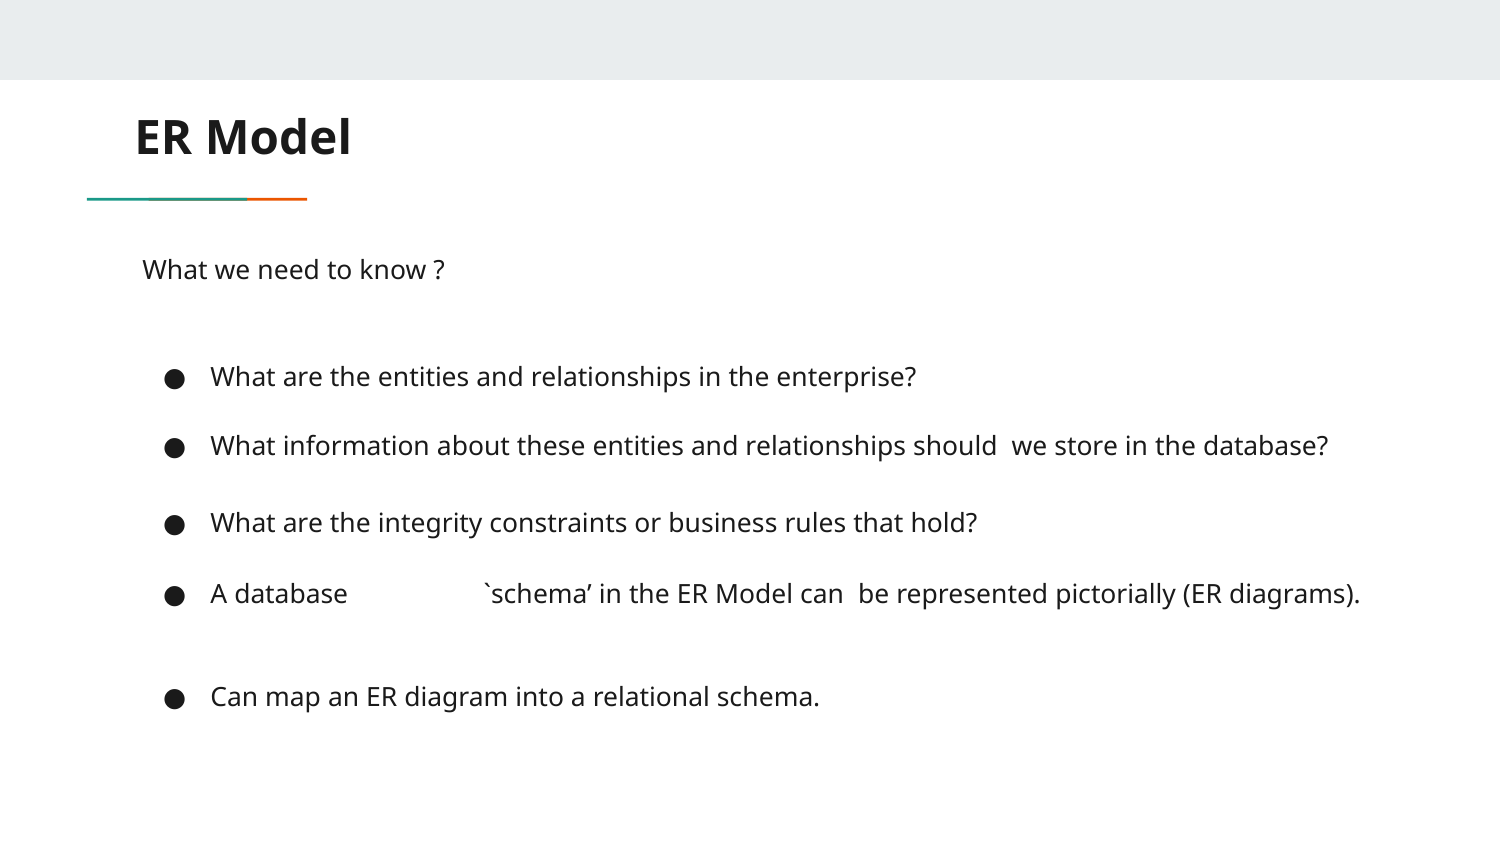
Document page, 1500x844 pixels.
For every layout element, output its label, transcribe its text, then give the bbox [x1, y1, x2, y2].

title ER Model [119, 91, 1381, 180]
list What we need to know ? What are the entities and relationships in the enterprise? What information about these entities and relationships should we store in the database? What are the integrity constraints or business rules that hold? A database `schema’ in the ER Model can be represented pictorially (ER diagrams). Can map an ER diagram into a relational schema. [127, 236, 1381, 751]
